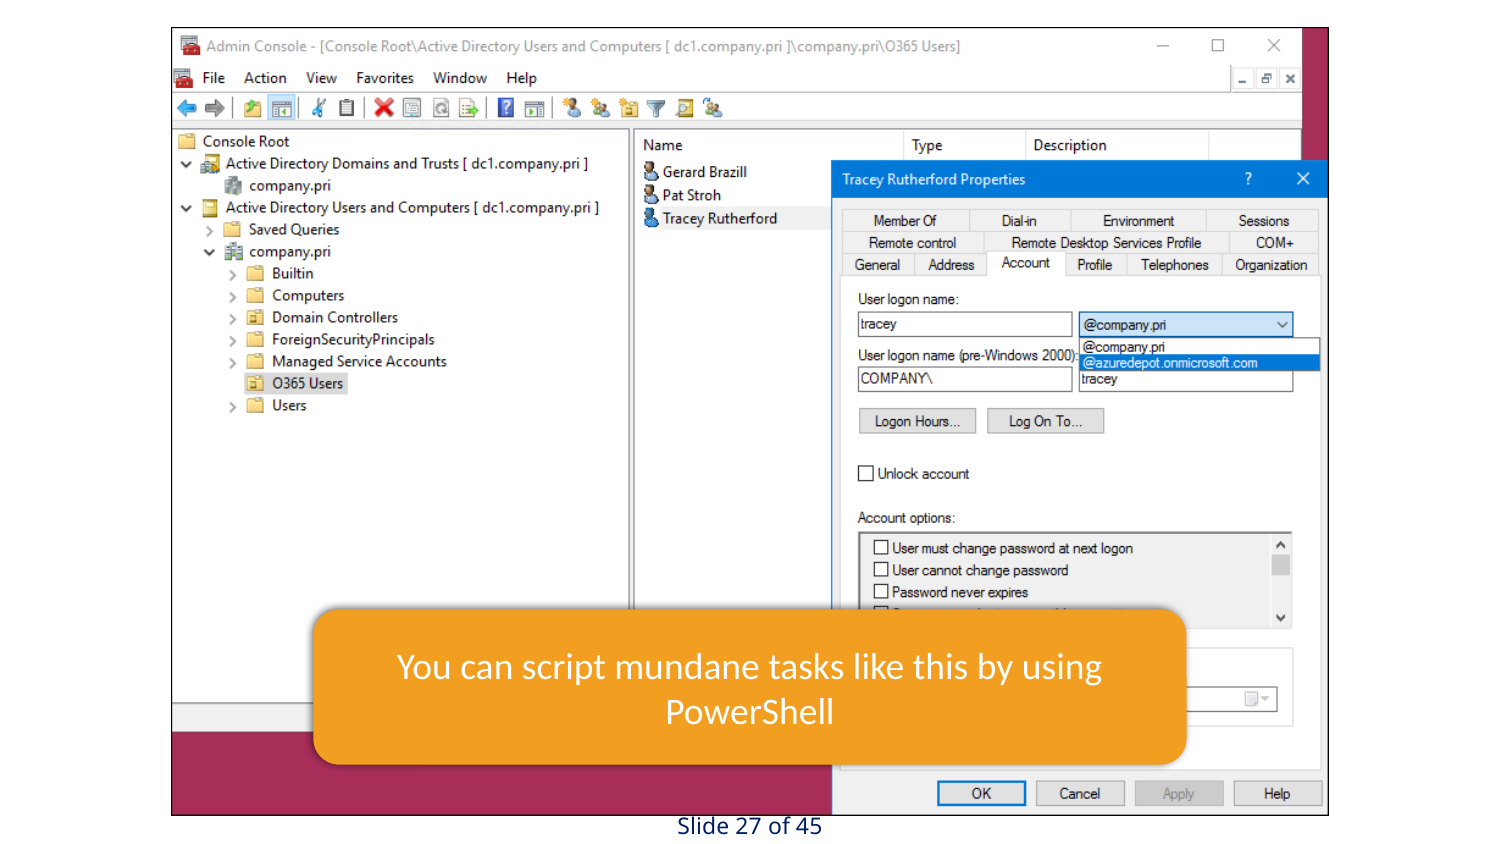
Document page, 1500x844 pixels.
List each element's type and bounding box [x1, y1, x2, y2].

picture [171, 27, 1329, 816]
